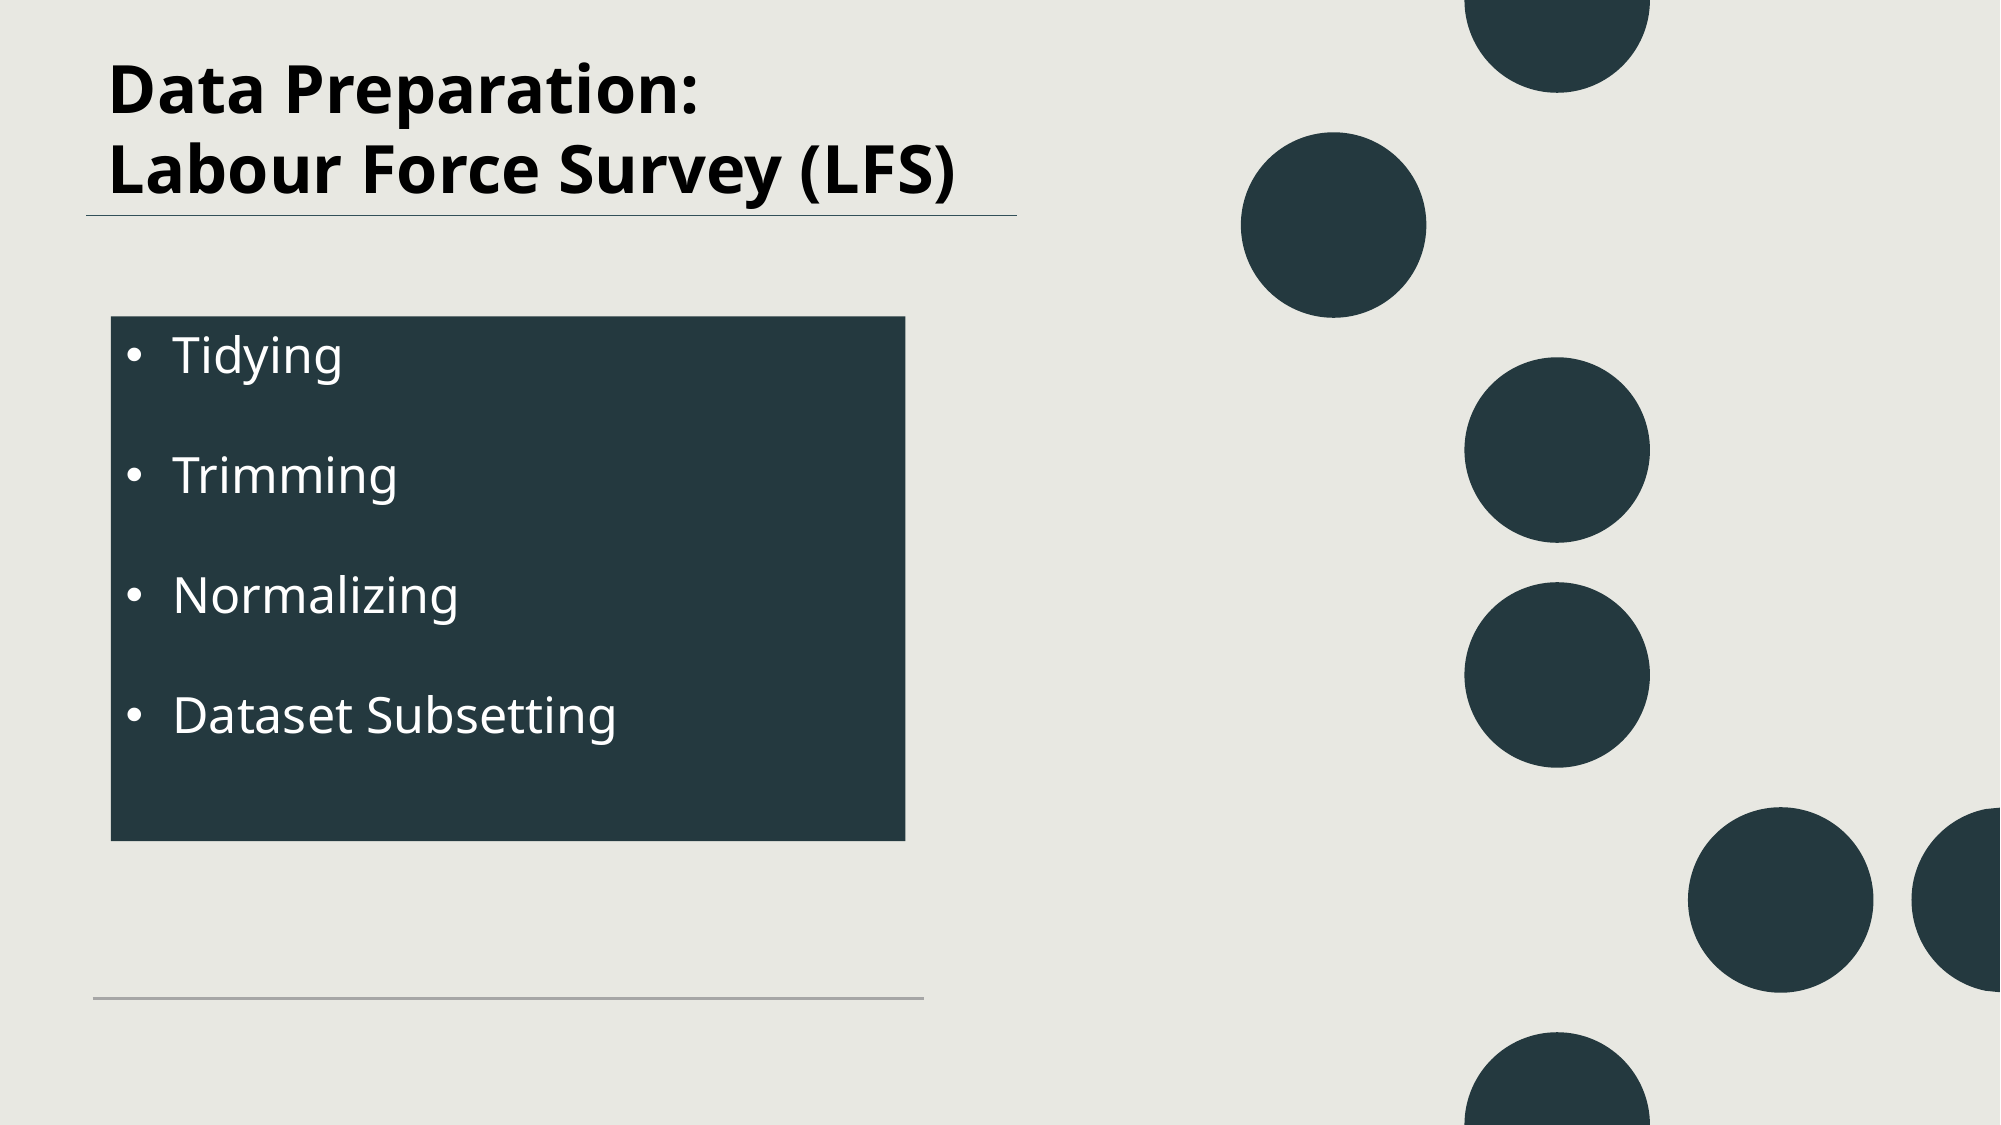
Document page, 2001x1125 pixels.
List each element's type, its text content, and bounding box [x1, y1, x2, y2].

text_box Tidying Trimming Normalizing Dataset Subsetting [110, 316, 906, 842]
title Data Preparation: Labour Force Survey (LFS) [92, 39, 1150, 219]
